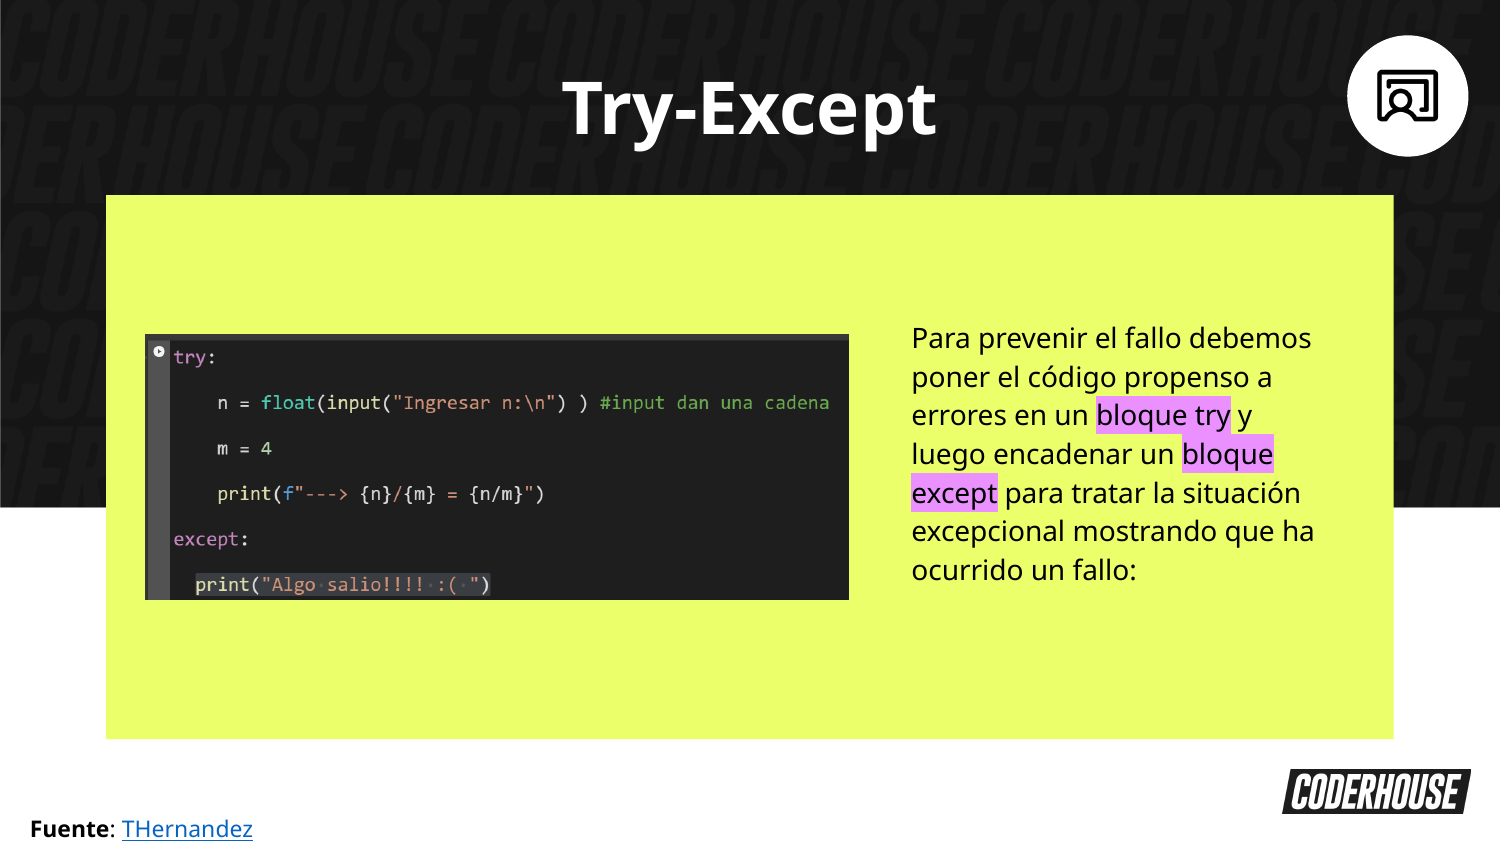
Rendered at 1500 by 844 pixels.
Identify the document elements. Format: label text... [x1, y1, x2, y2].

picture [0, 0, 1500, 844]
text_box [106, 195, 1394, 740]
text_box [1346, 35, 1469, 157]
text_box Para prevenir el fallo debemos poner el código propenso a errores en un bloque try y luego encadenar un bloque except para tratar la situación excepcional mostrando que ha ocurrido un fallo: [896, 300, 1333, 602]
text_box Try-Except [239, 56, 1261, 166]
text_box Fuente: THernandez [14, 784, 507, 844]
